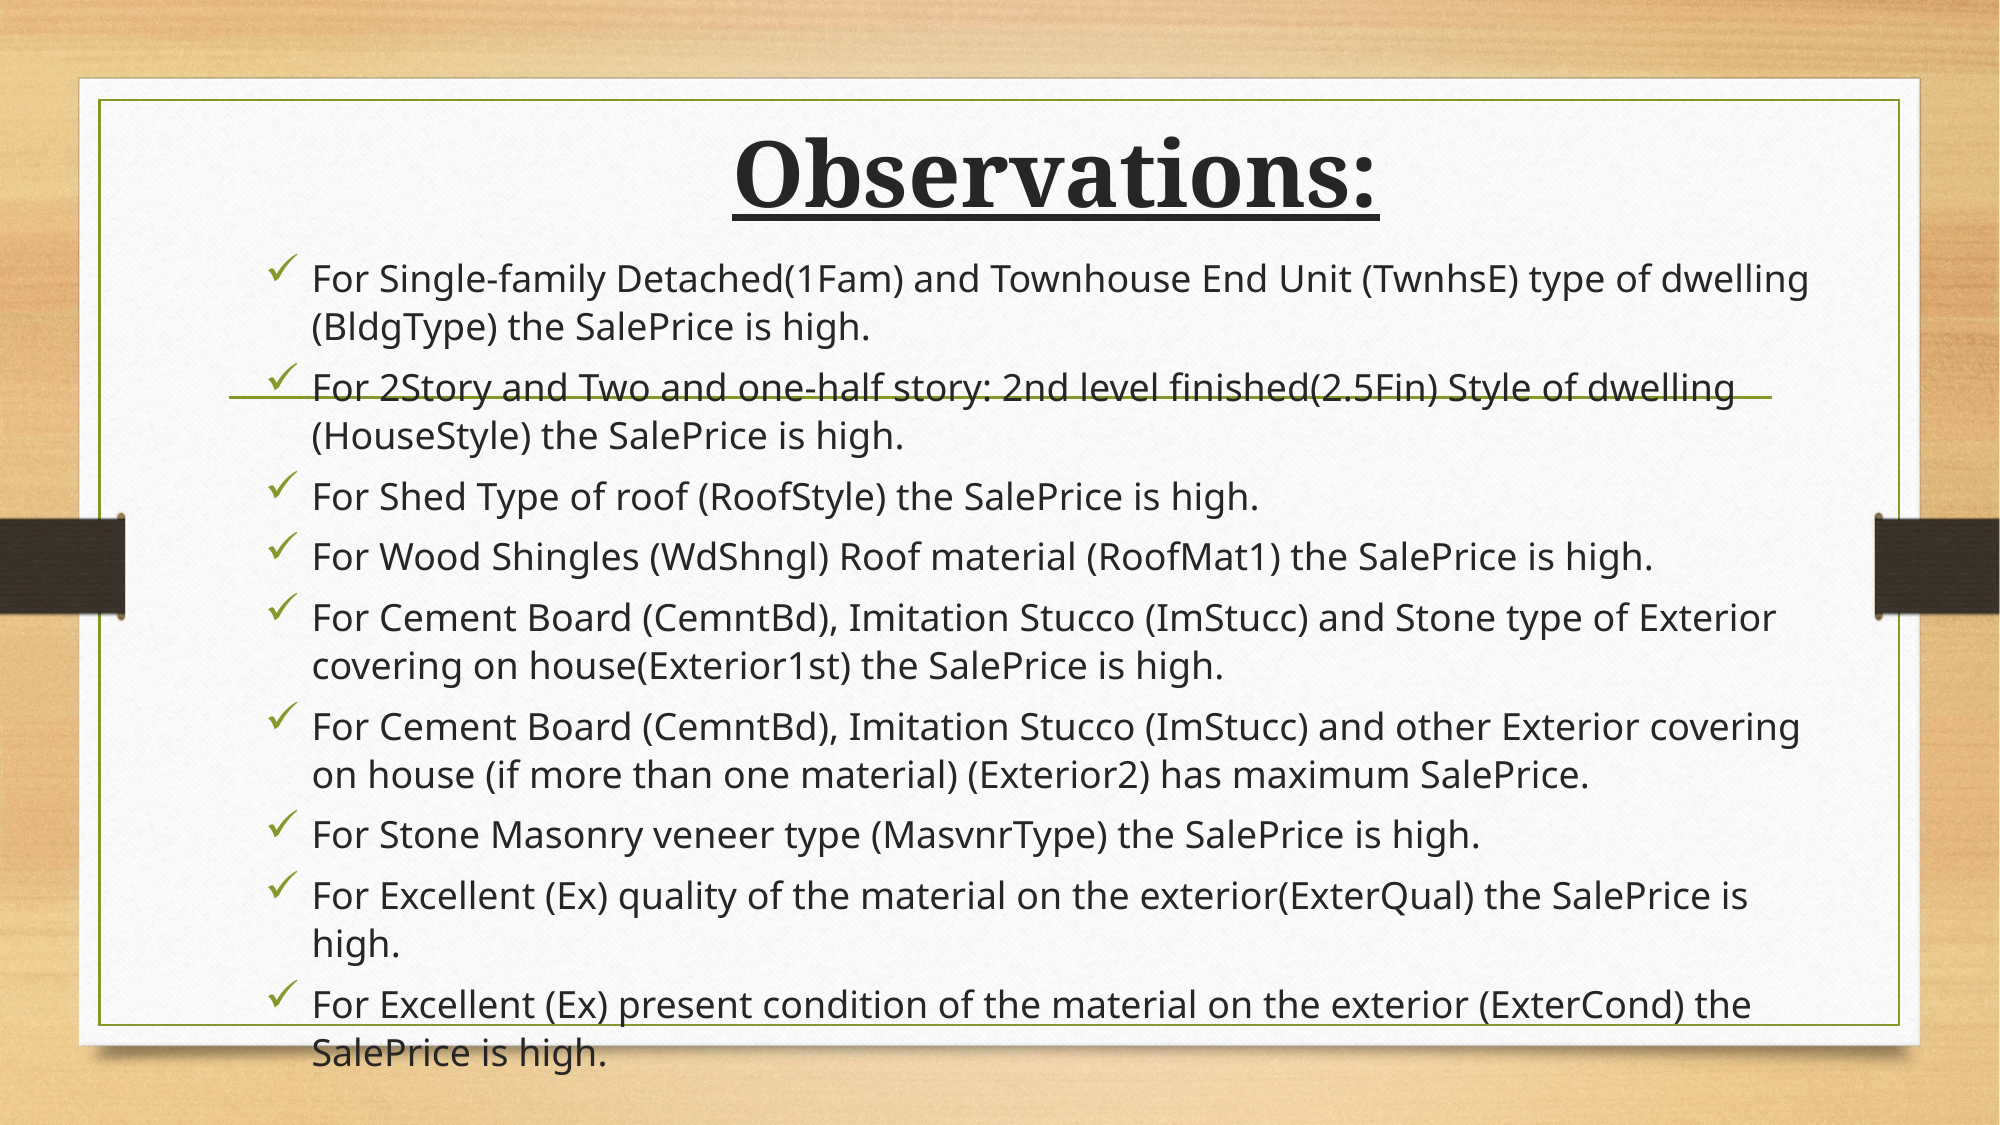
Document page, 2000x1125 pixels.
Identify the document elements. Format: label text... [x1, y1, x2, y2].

picture [0, 0, 2000, 1125]
list For Single-family Detached(1Fam) and Townhouse End Unit (TwnhsE) type of dwelling (BldgType) the SalePrice is high. For 2Story and Two and one-half story: 2nd level finished(2.5Fin) Style of dwelling (HouseStyle) the SalePrice is high. For Shed Type of roof (RoofStyle) the SalePrice is high. For Wood Shingles (WdShngl) Roof material (RoofMat1) the SalePrice is high. For Cement Board (CemntBd), Imitation Stucco (ImStucc) and Stone type of Exterior covering on house(Exterior1st) the SalePrice is high. For Cement Board (CemntBd), Imitation Stucco (ImStucc) and other Exterior covering on house (if more than one material) (Exterior2) has maximum SalePrice. For Stone Masonry veneer type (MasvnrType) the SalePrice is high. For Excellent (Ex) quality of the material on the exterior(ExterQual) the SalePrice is high. For Excellent (Ex) present condition of the material on the exterior (ExterCond) the SalePrice is high. [249, 244, 1863, 1083]
title Observations: [249, 62, 1863, 244]
